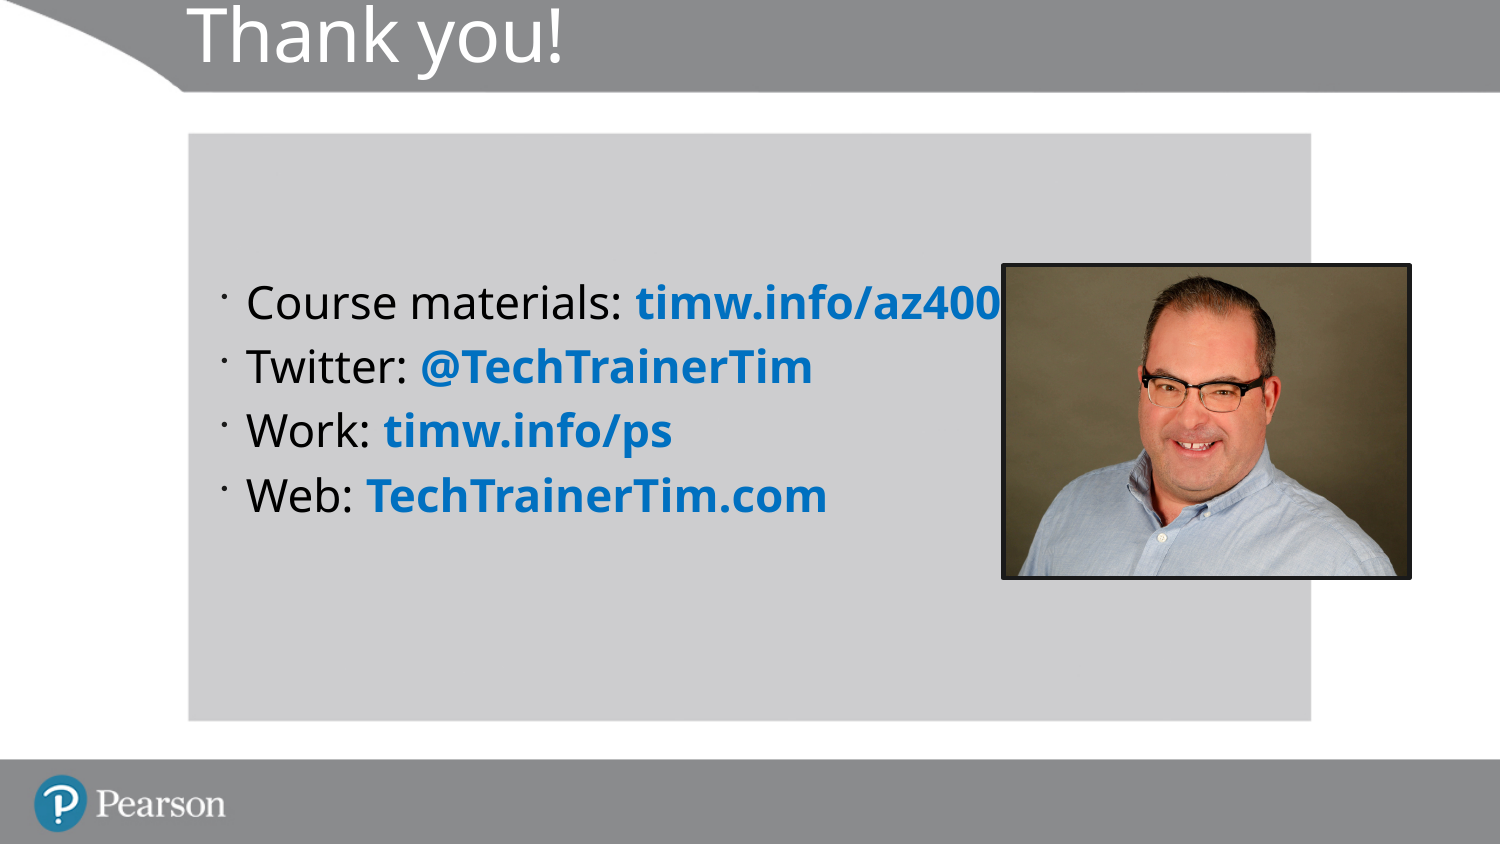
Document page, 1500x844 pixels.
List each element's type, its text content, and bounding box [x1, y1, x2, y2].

picture [0, 0, 1500, 844]
title Thank you! [186, 0, 1425, 79]
list Course materials: timw.info/az400 Twitter: @TechTrainerTim Work: timw.info/ps Web: TechTrainerTim.com [217, 273, 1311, 697]
